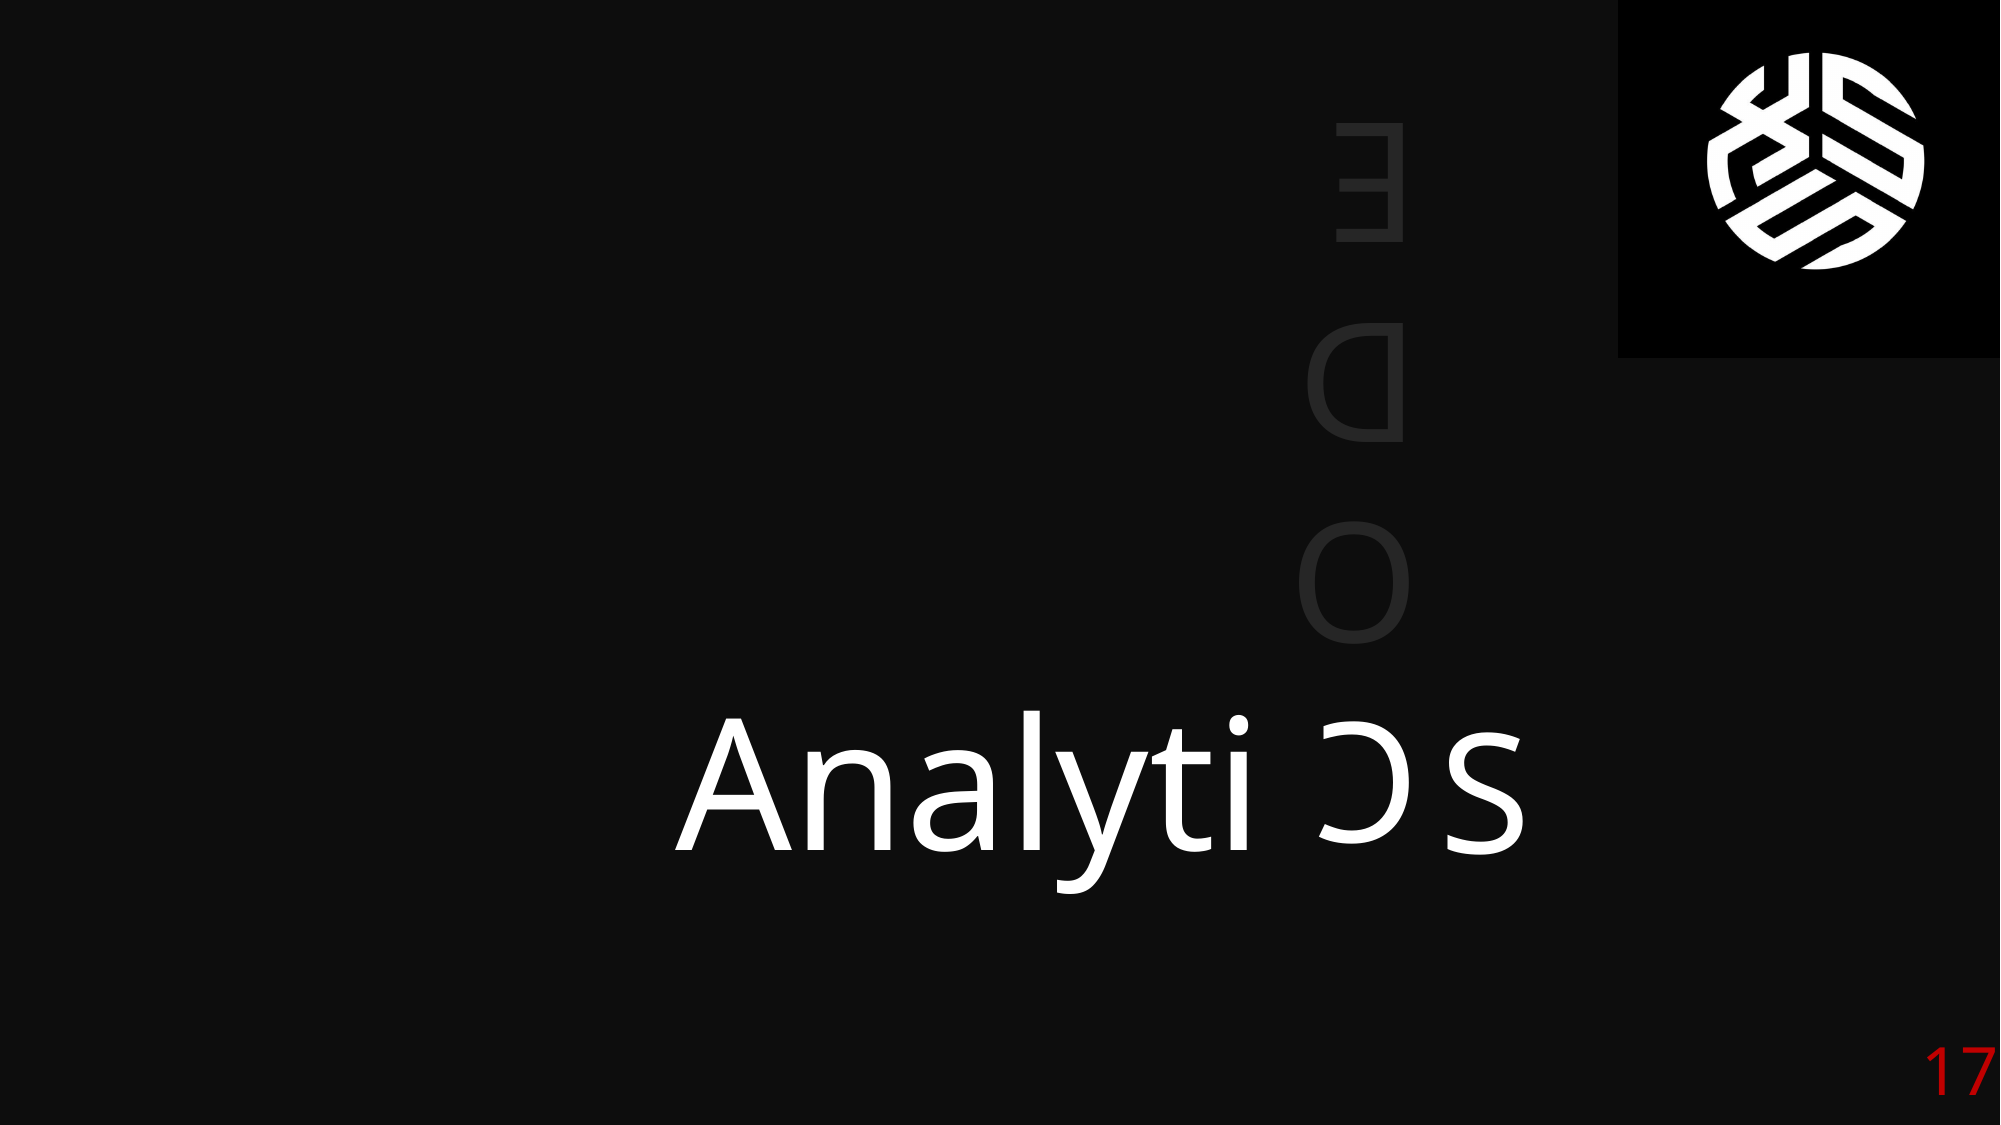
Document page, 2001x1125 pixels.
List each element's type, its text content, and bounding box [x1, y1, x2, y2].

text_box 17 [1907, 1021, 2000, 1117]
text_box S [1424, 679, 1546, 895]
text_box C O D E [1263, 82, 1435, 898]
text_box Analyti [660, 659, 1278, 895]
picture [1618, 0, 2000, 359]
